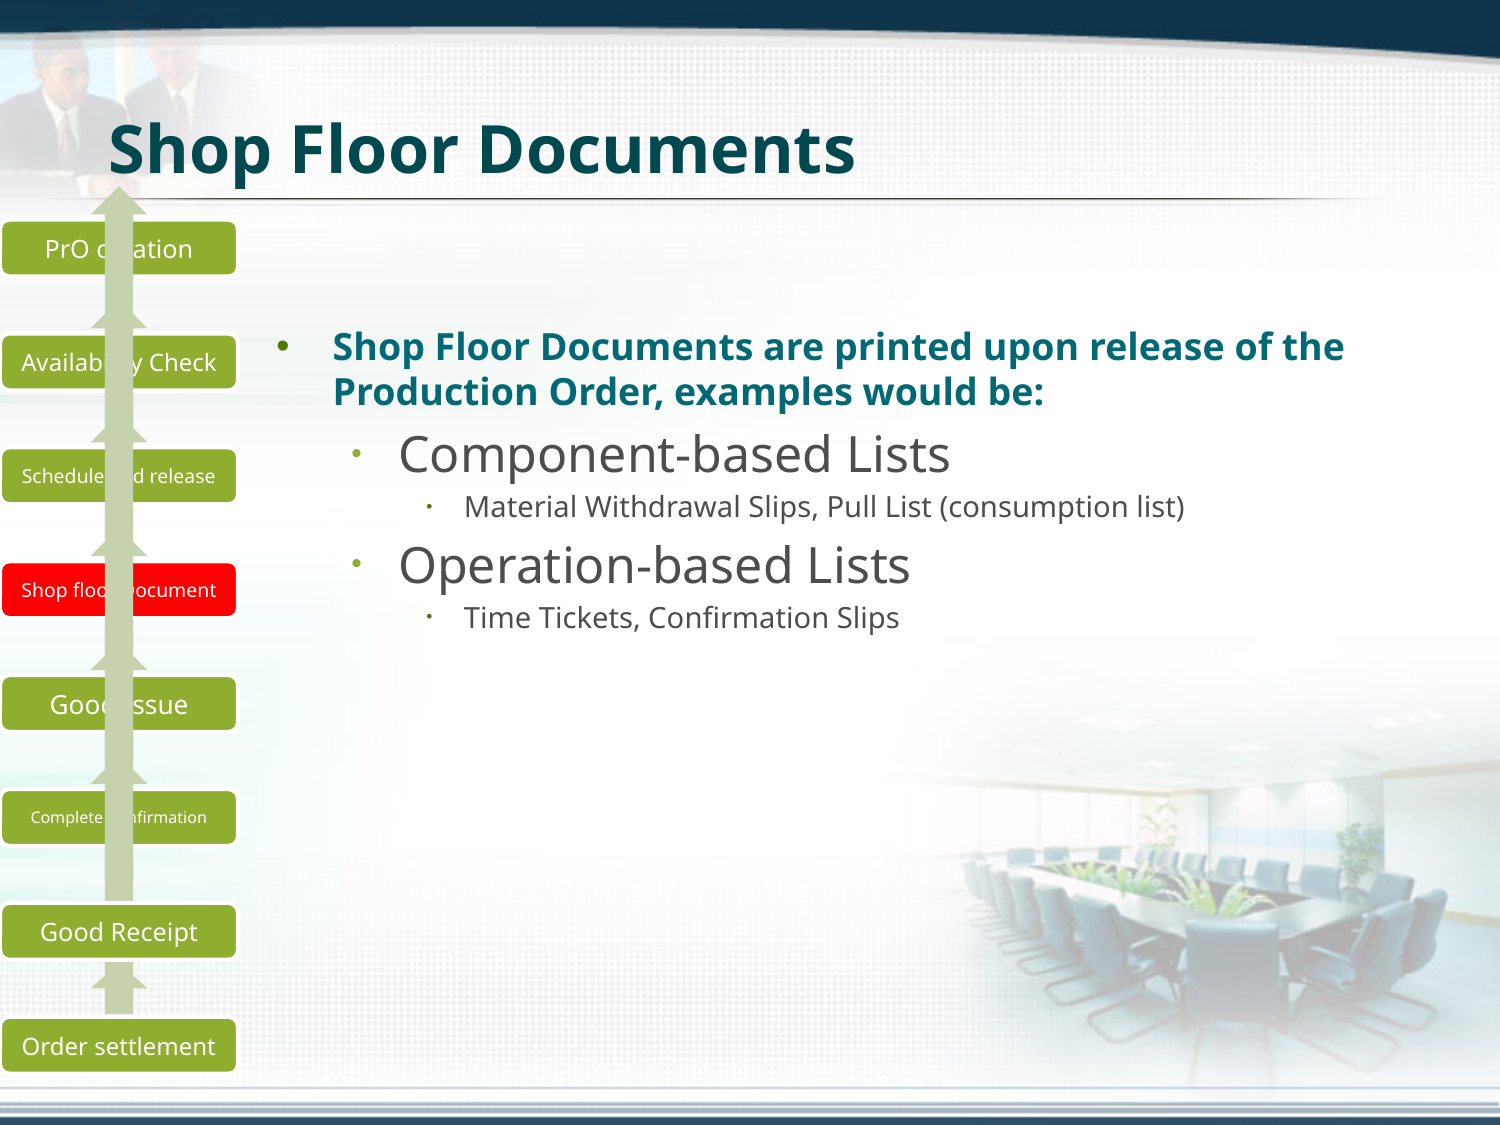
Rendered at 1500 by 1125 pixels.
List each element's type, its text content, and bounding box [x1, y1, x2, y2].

title Shop Floor Documents [93, 96, 1382, 197]
picture [0, 0, 1500, 1125]
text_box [0, 219, 239, 1074]
list Shop Floor Documents are printed upon release of the Production Order, examples would be: Component-based Lists Material Withdrawal Slips, Pull List (consumption list) Operation-based Lists Time Tickets, Confirmation Slips [261, 315, 1466, 919]
